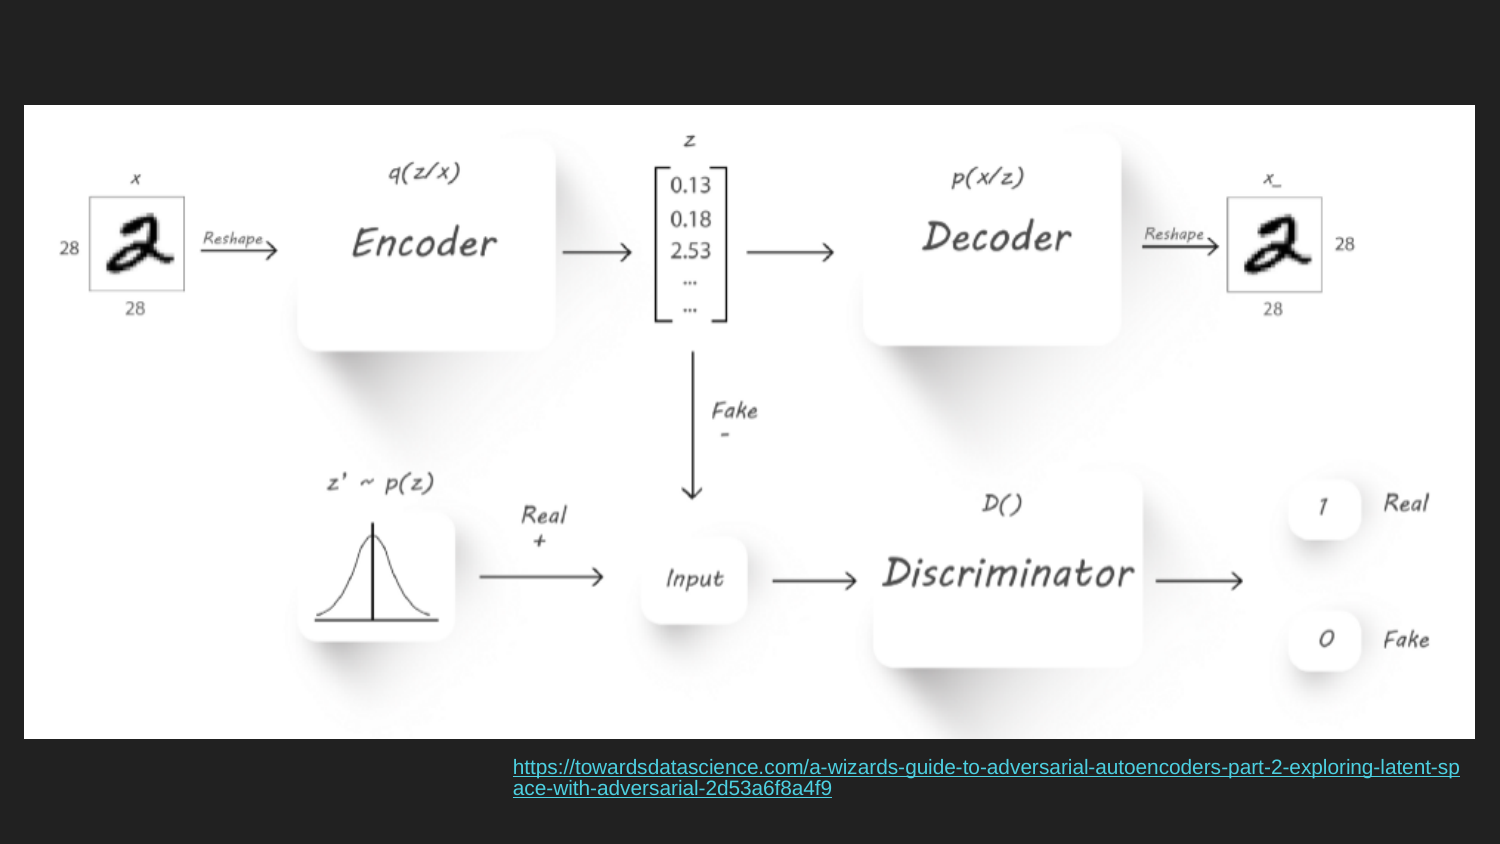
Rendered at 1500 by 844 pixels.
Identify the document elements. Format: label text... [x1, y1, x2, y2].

picture [24, 104, 1476, 739]
text_box https://towardsdatascience.com/a-wizards-guide-to-adversarial-autoencoders-part-2-exploring-latent-space-with-adversarial-2d53a6f8a4f9 [497, 745, 1475, 827]
